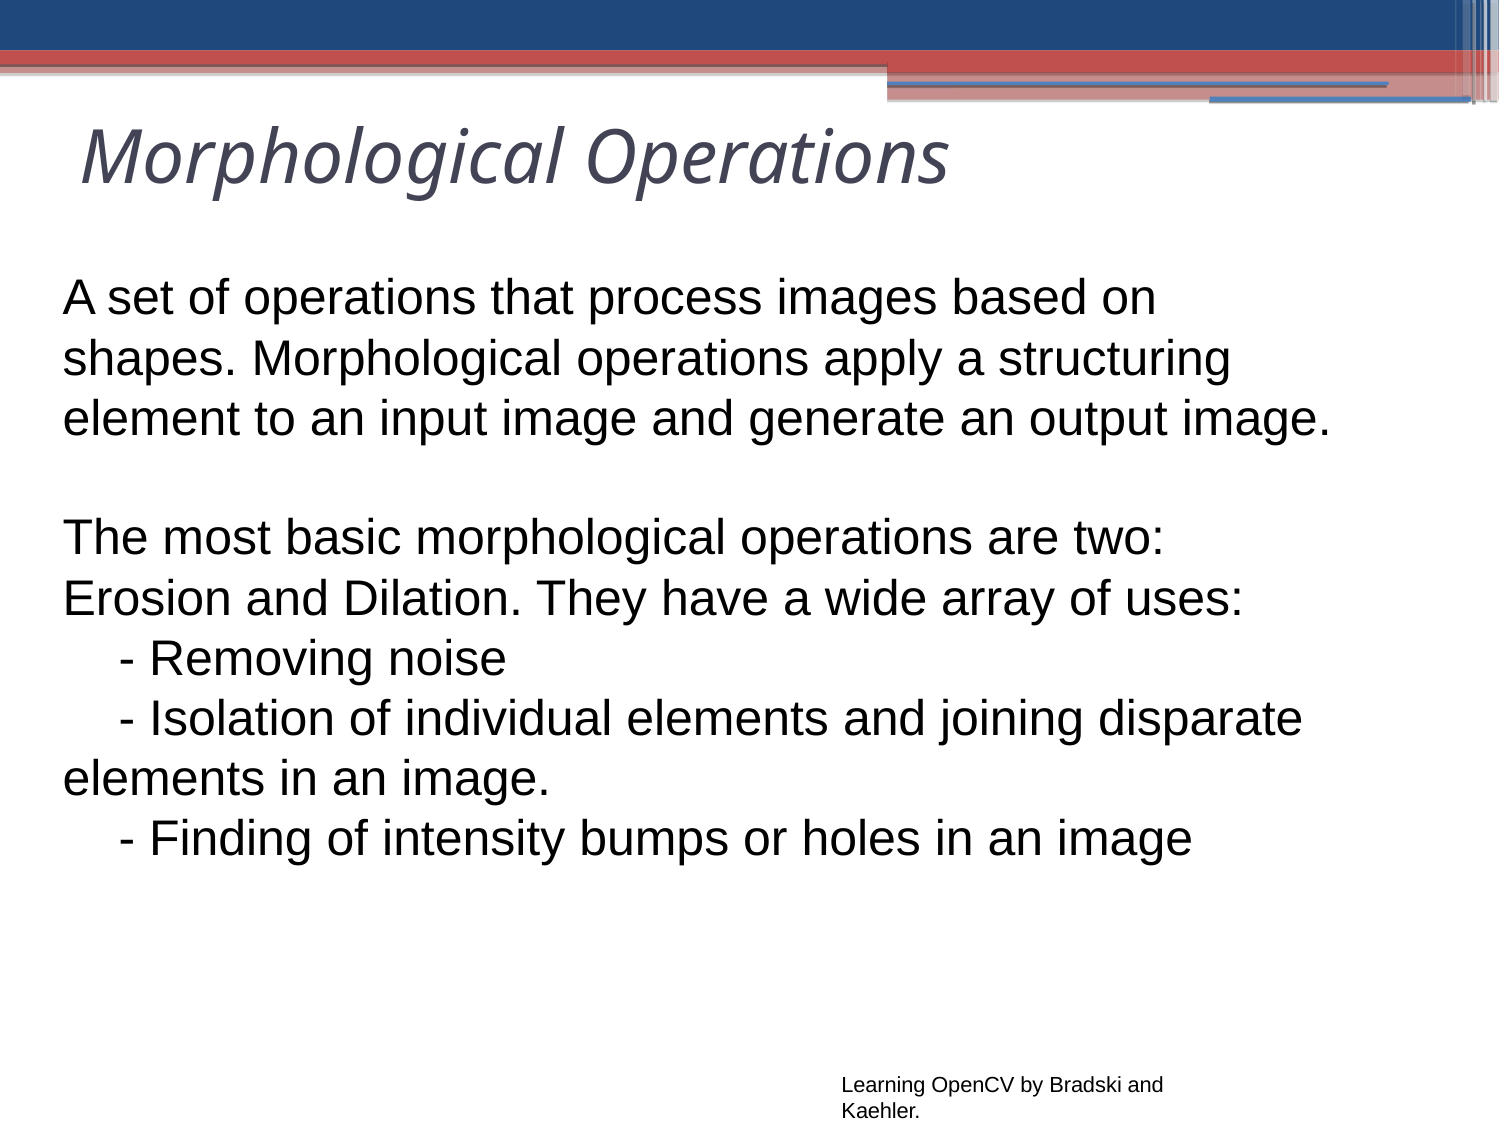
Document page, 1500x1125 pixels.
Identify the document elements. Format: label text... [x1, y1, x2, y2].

text_box Morphological Operations [64, 66, 1414, 241]
text_box A set of operations that process images based on shapes. Morphological operations apply a structuring element to an input image and generate an output image. The most basic morphological operations are two: Erosion and Dilation. They have a wide array of uses: - Removing noise - Isolation of individual elements and joining disparate elements in an image. - Finding of intensity bumps or holes in an image [47, 212, 1355, 1019]
text_box Learning OpenCV by Bradski and Kaehler. [826, 1062, 1264, 1102]
